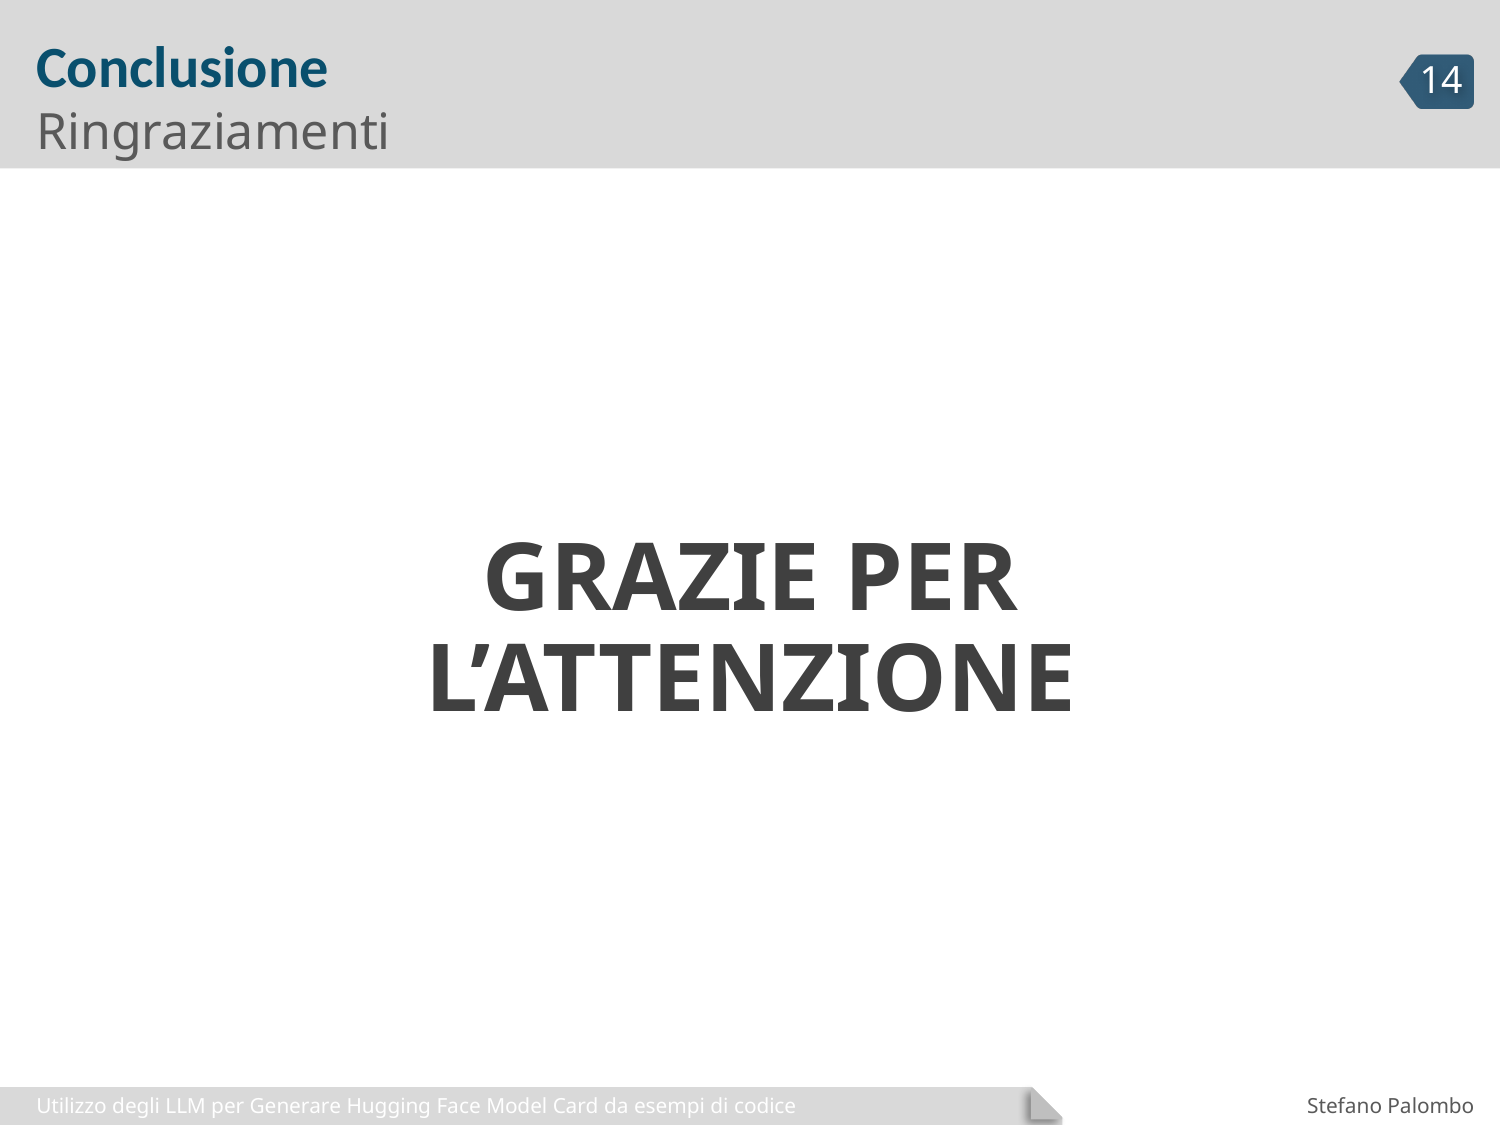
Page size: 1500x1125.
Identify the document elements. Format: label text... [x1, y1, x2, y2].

list Ringraziamenti [21, 99, 1351, 169]
list Stefano Palombo [1117, 1087, 1490, 1115]
picture [1400, 55, 1474, 109]
list GRAZIE PER L’ATTENZIONE [216, 521, 1284, 670]
title Conclusione [21, 29, 1351, 95]
list Utilizzo degli LLM per Generare Hugging Face Model Card da esempi di codice [21, 1087, 953, 1125]
